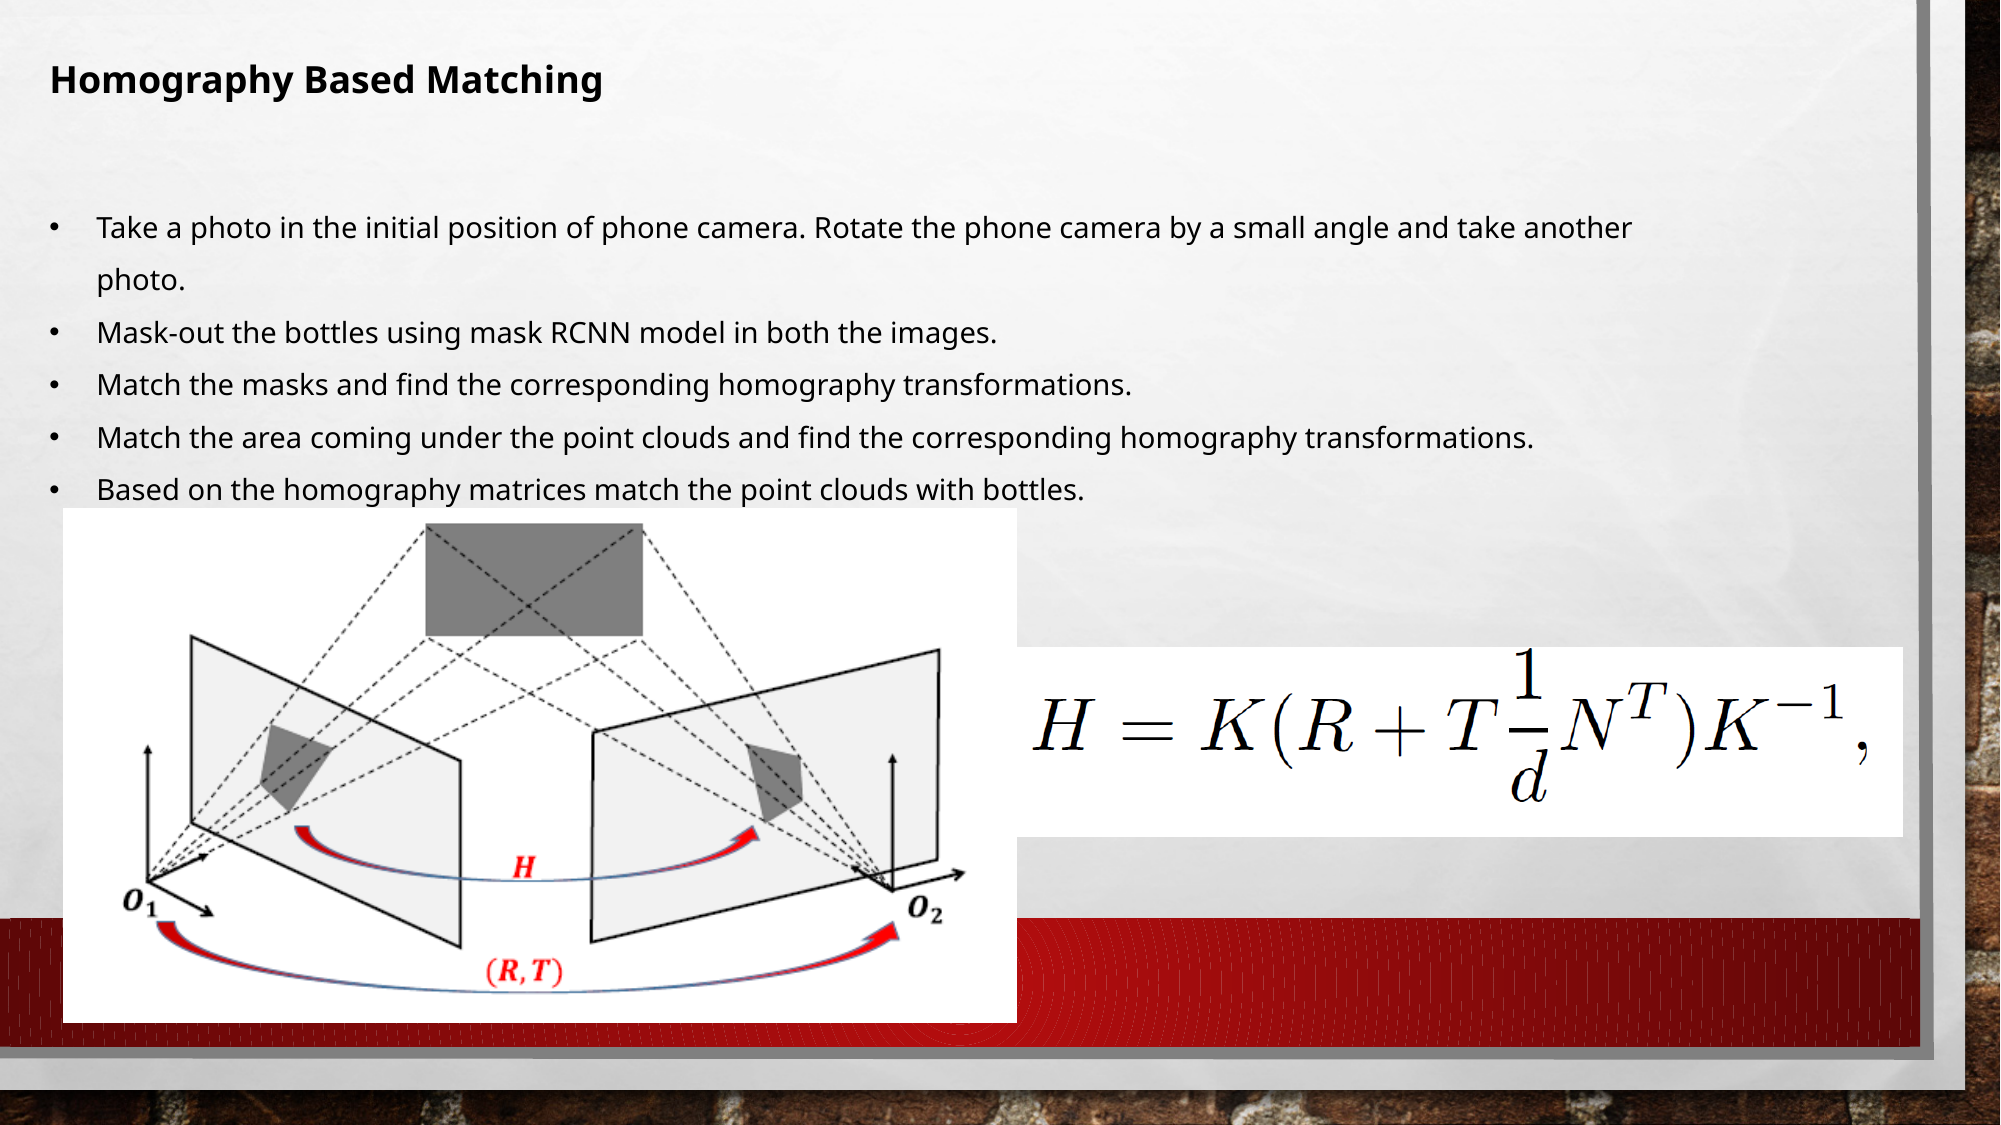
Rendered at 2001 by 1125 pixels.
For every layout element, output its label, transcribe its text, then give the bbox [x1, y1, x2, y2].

text_box Homography Based Matching [34, 48, 1717, 109]
text_box Take a photo in the initial position of phone camera. Rotate the phone camera by a small angle and take another photo. Mask-out the bottles using mask RCNN model in both the images. Match the masks and find the corresponding homography transformations. Match the area coming under the point clouds and find the corresponding homography transformations. Based on the homography matrices match the point clouds with bottles. [34, 184, 1732, 514]
picture [63, 507, 1904, 1023]
picture [0, 0, 2000, 1125]
